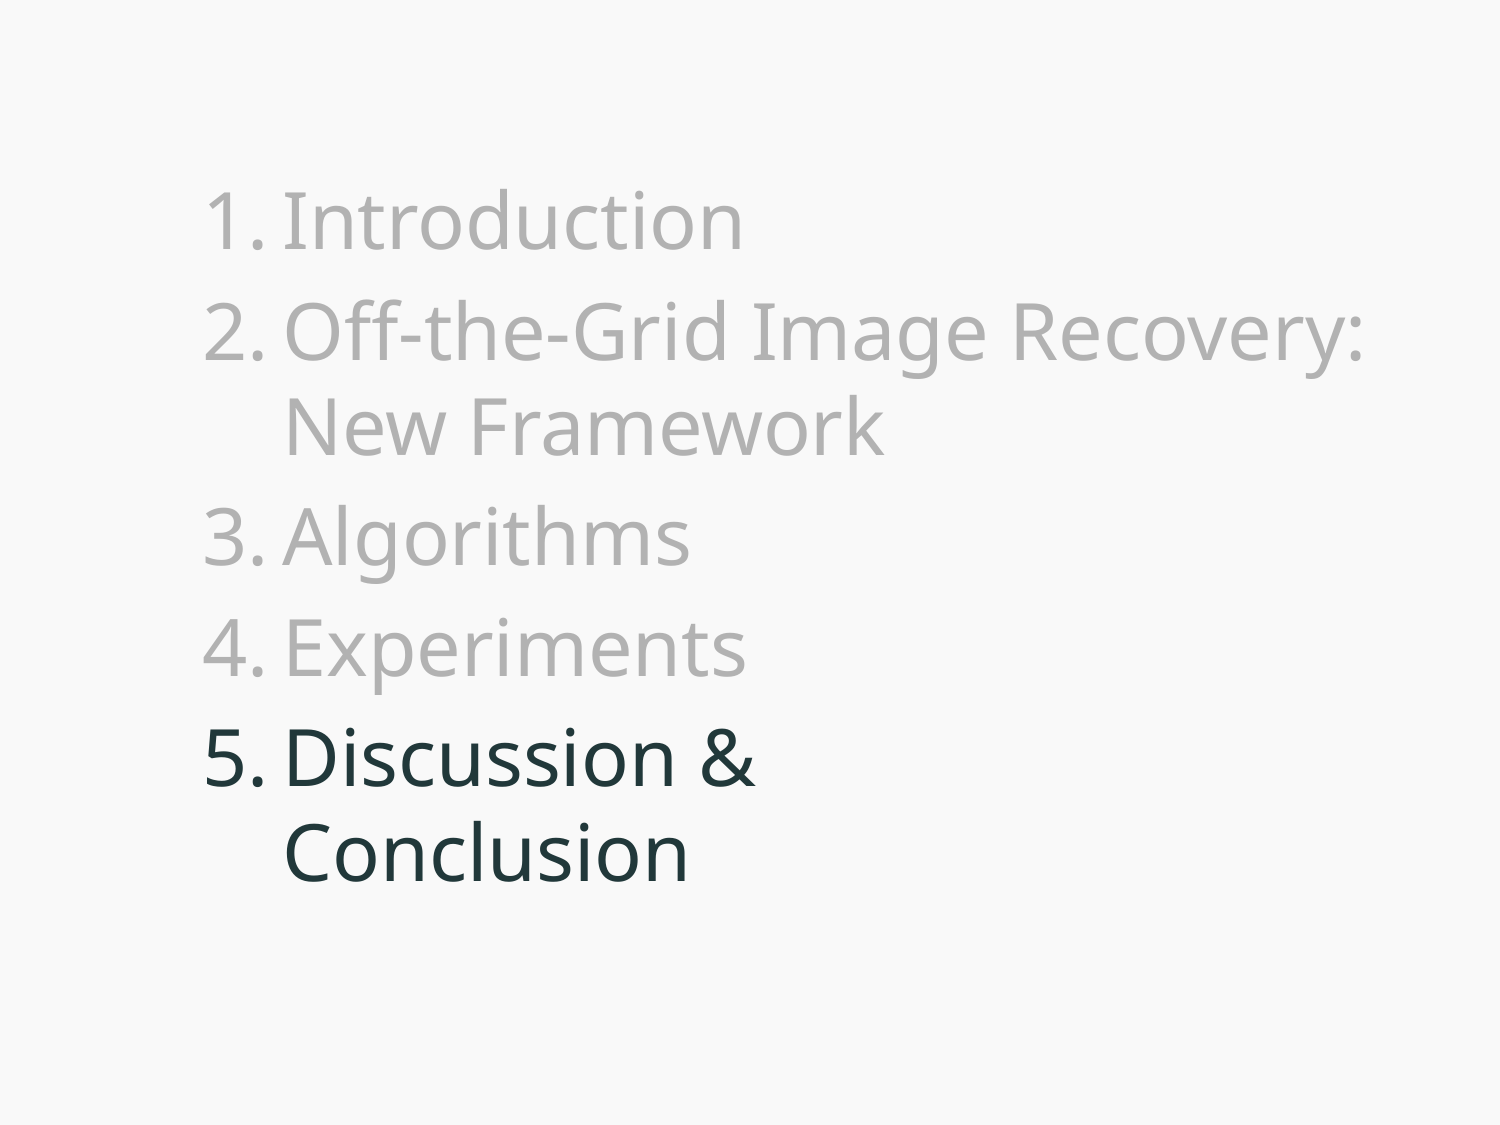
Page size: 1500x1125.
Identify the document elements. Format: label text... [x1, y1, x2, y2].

list Introduction Off-the-Grid Image Recovery: New Framework Algorithms Experiments Discussion & Conclusion [187, 162, 1400, 906]
